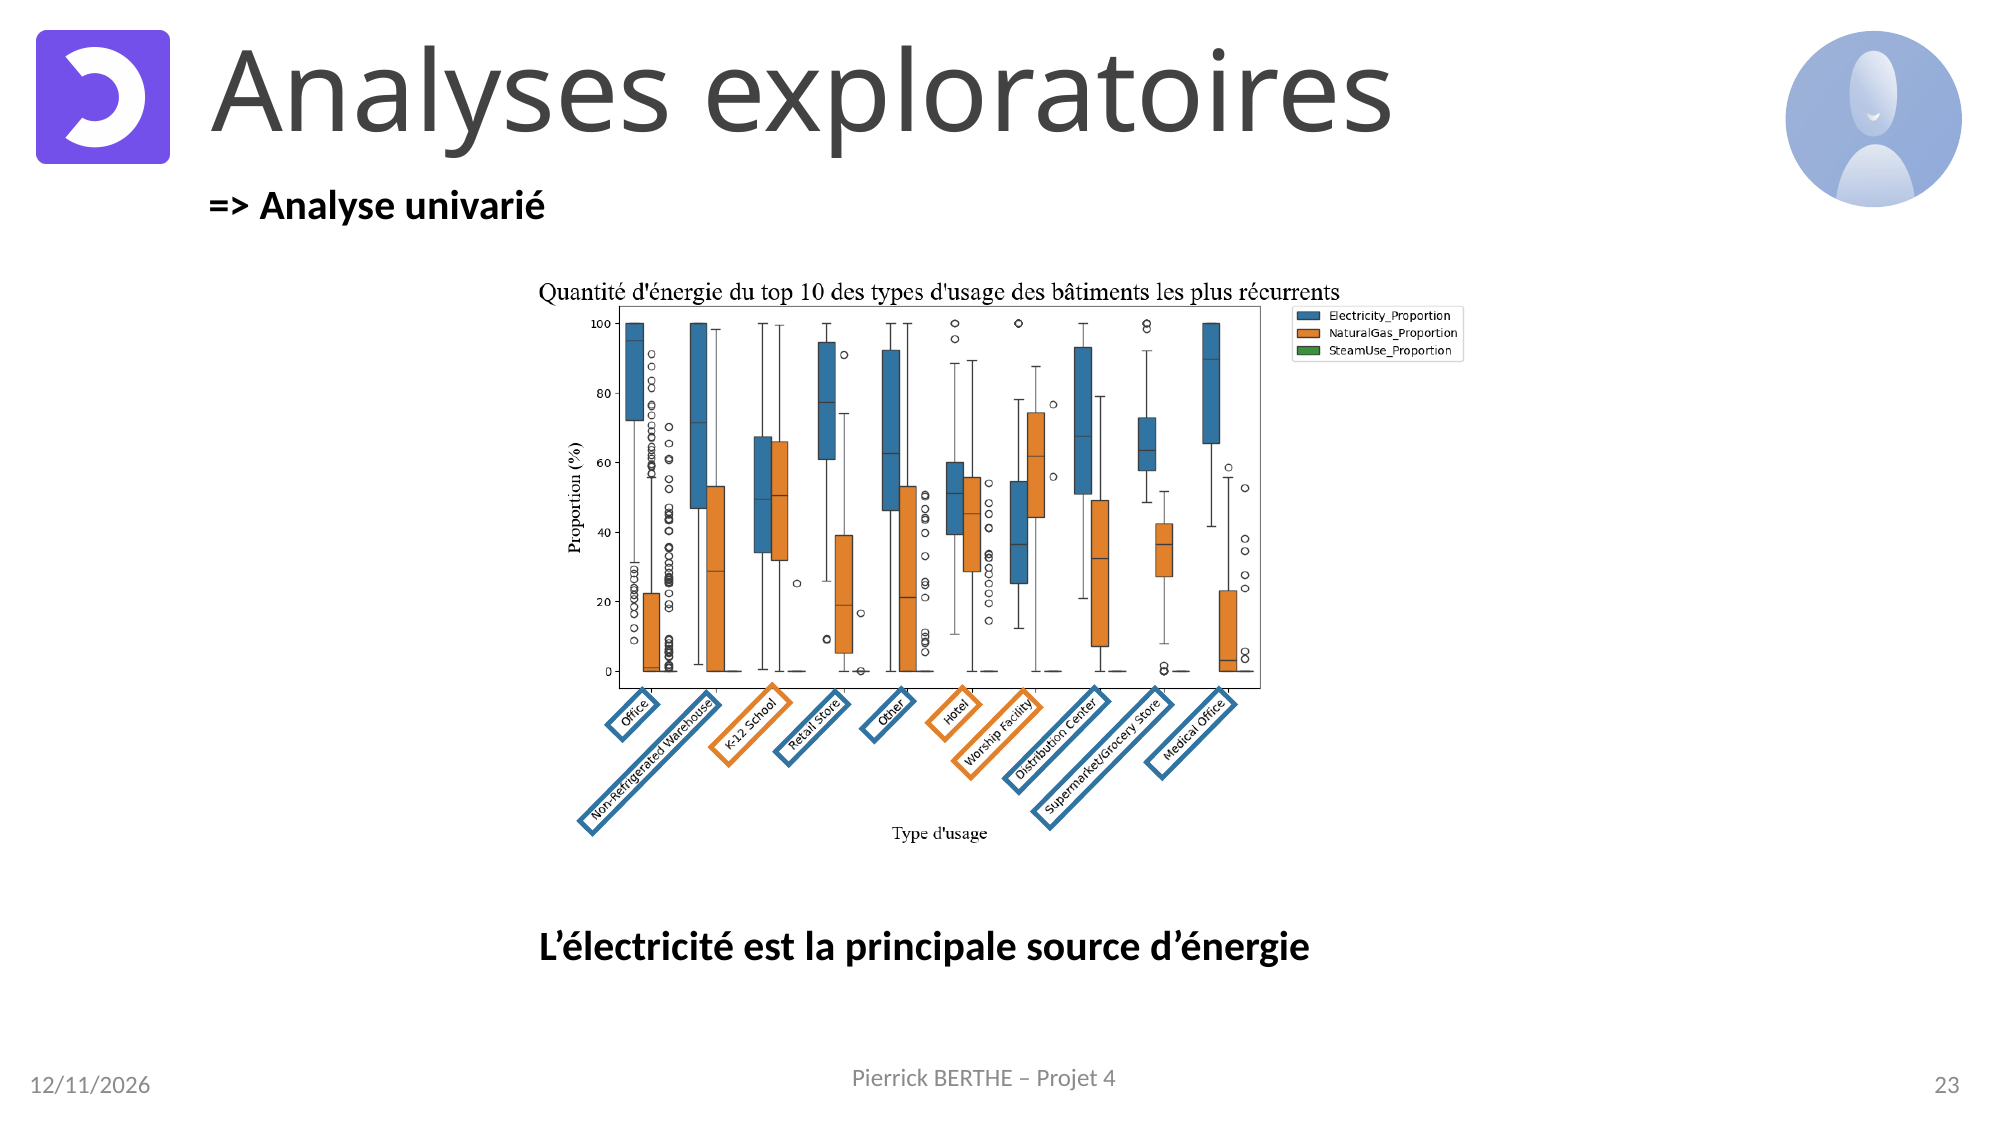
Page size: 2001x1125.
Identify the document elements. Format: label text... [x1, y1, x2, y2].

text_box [529, 273, 1489, 854]
picture [1785, 30, 1962, 208]
picture [36, 30, 170, 164]
text_box Analyses exploratoires [196, 34, 1715, 163]
text_box L’électricité est la principale source d’énergie [361, 910, 1489, 976]
text_box => Analyse univarié [181, 170, 573, 236]
